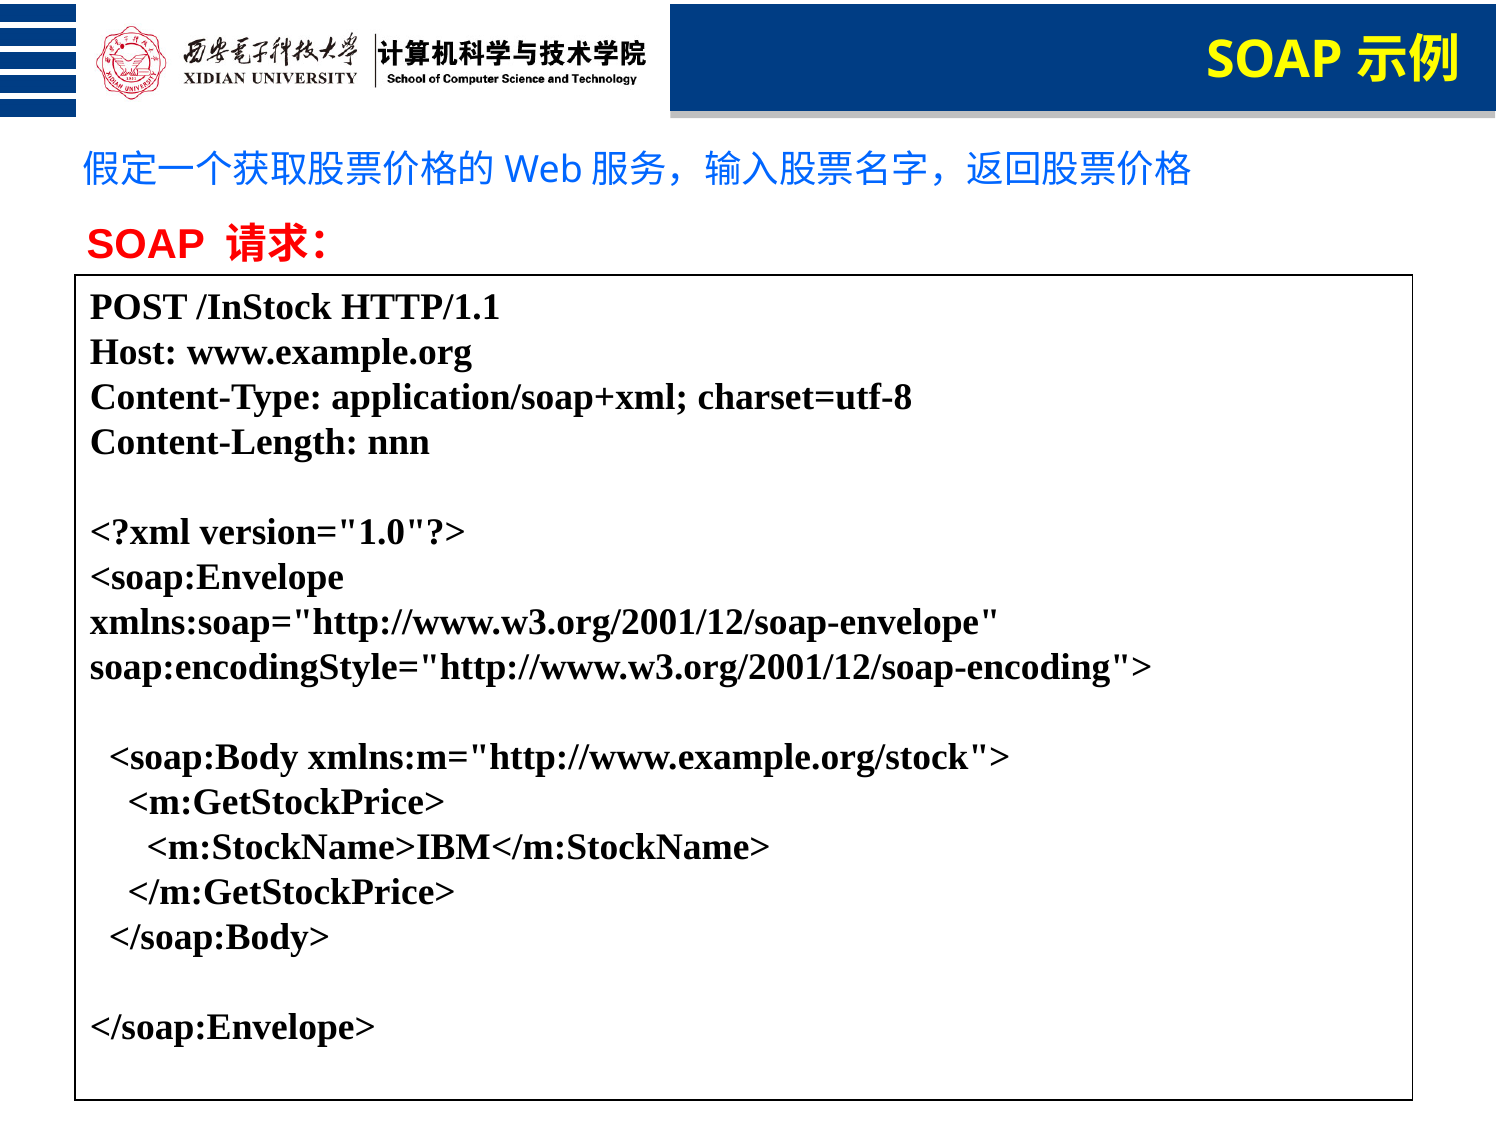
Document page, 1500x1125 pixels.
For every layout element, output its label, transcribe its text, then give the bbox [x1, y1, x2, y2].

text_box 假定一个获取股票价格的Web服务，输入股票名字，返回股票价格 [68, 137, 1207, 198]
text_box SOAP示例 [787, 24, 1475, 88]
text_box POST /InStock HTTP/1.1 Host: www.example.org Content-Type: application/soap+xml; charset=utf-8 Content-Length: nnn <?xml version="1.0"?> <soap:Envelope xmlns:soap="http://www.w3.org/2001/12/soap-envelope" soap:encodingStyle="http://www.w3.org/2001/12/soap-encoding"> <soap:Body xmlns:m="http://www.example.org/stock"> <m:GetStockPrice> <m:StockName>IBM</m:StockName> </m:GetStockPrice> </soap:Body> </soap:Envelope> [74, 274, 1413, 1100]
picture [0, 4, 1496, 117]
text_box SOAP 请求： [71, 209, 366, 275]
